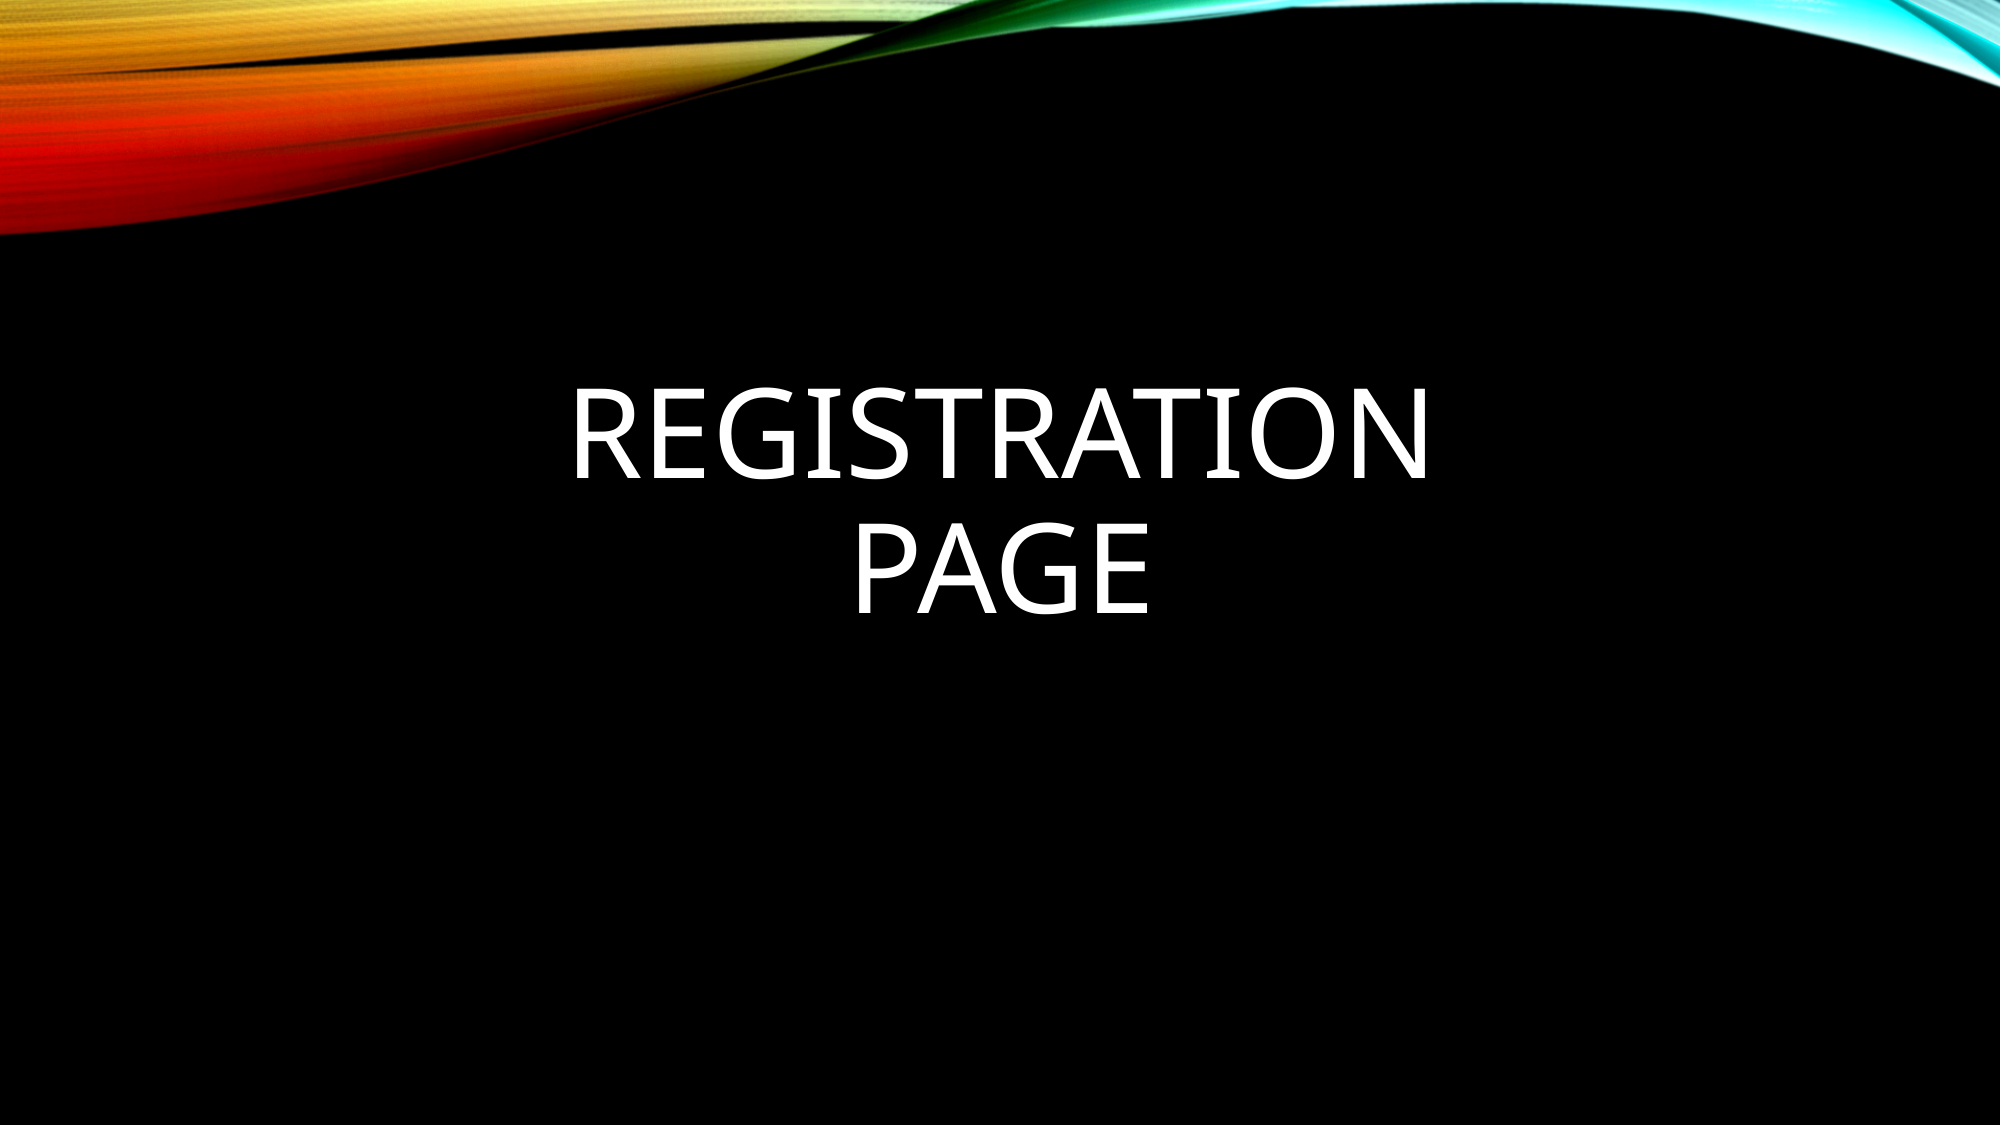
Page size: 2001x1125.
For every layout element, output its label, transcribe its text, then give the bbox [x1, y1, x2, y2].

picture [0, 0, 2000, 237]
title Registration page [115, 125, 1888, 886]
